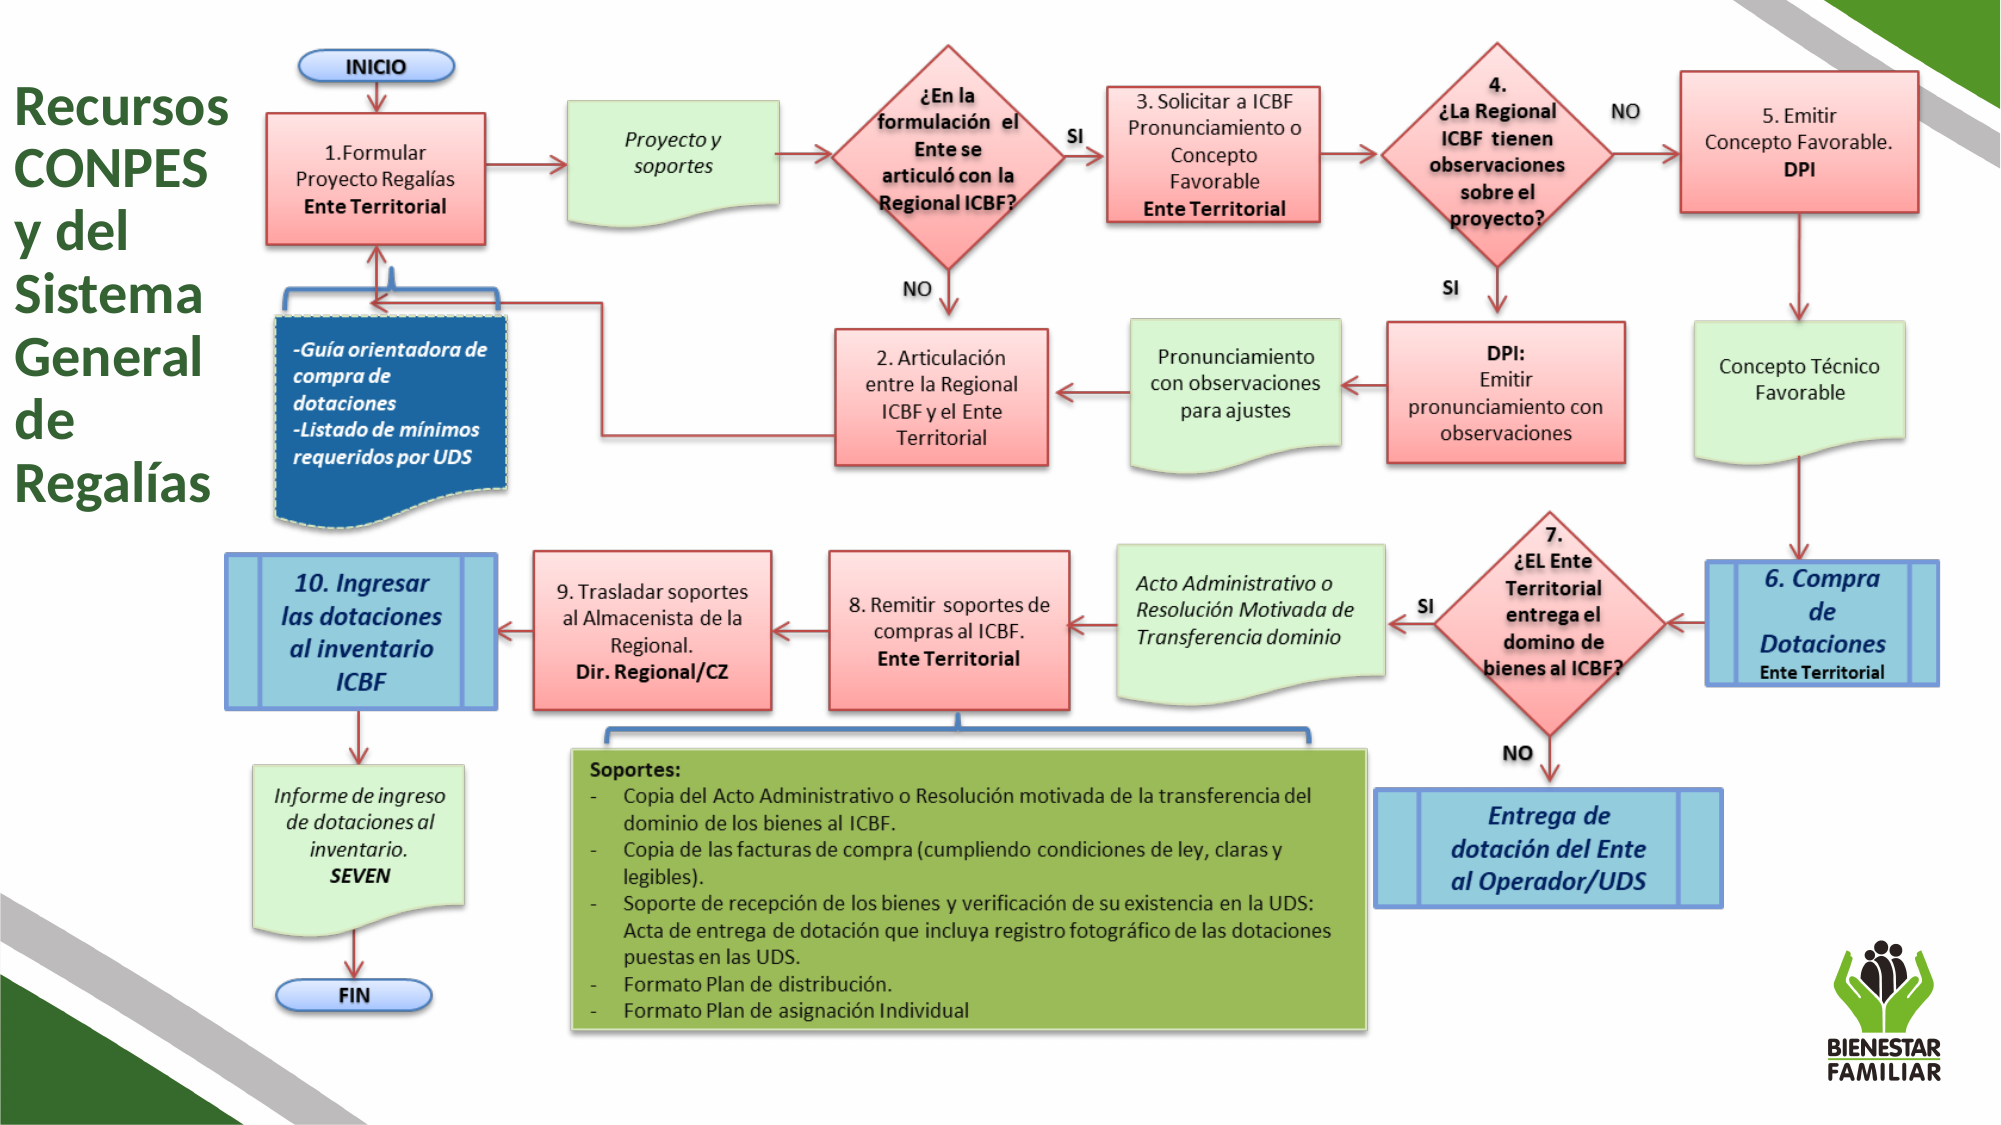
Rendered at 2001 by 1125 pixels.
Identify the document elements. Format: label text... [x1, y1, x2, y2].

picture [0, 0, 2001, 1125]
text_box Recursos CONPES y del Sistema General de Regalías [0, 67, 223, 523]
